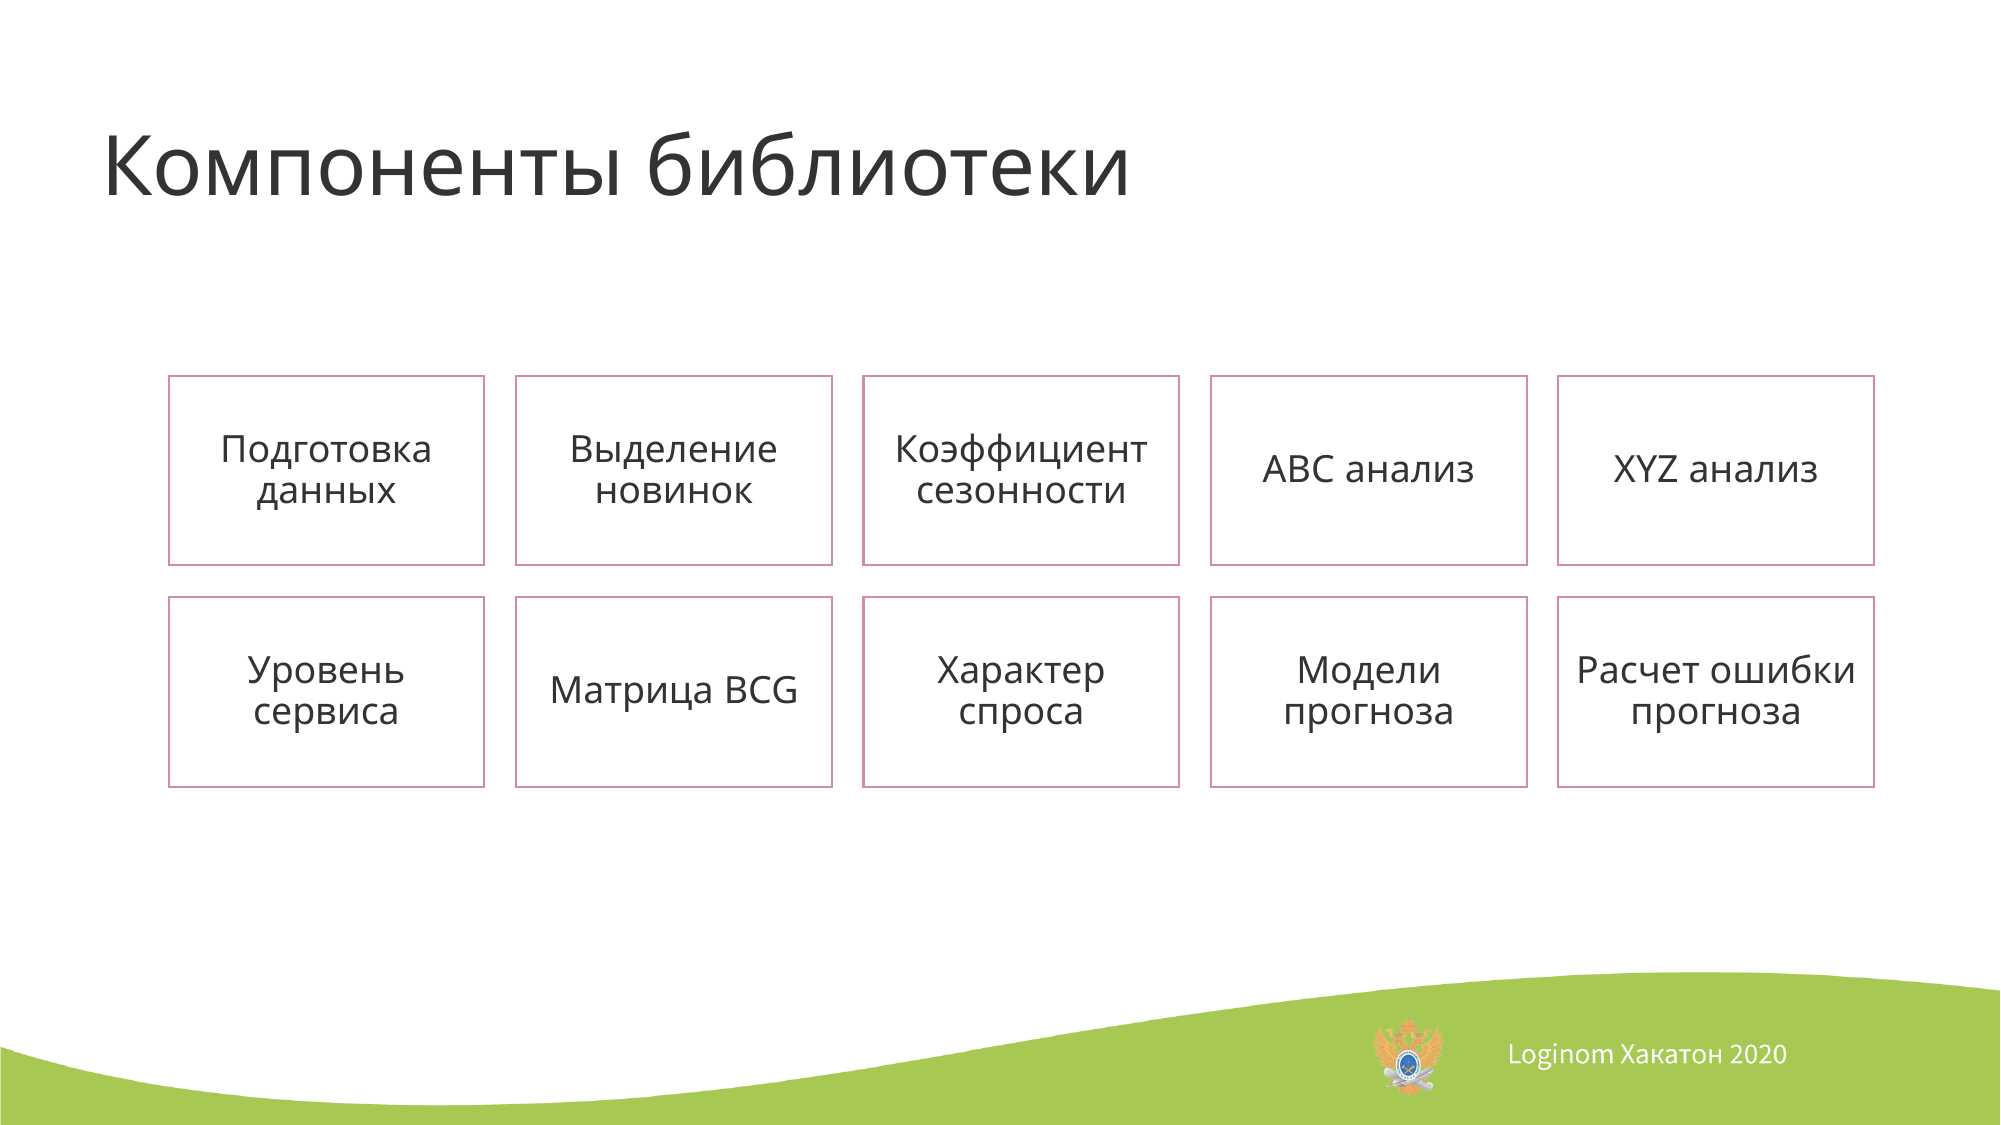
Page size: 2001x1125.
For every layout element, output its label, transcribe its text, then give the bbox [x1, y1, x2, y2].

picture [0, 0, 2001, 1125]
title Компоненты библиотеки [86, 59, 1914, 278]
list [167, 271, 1875, 891]
